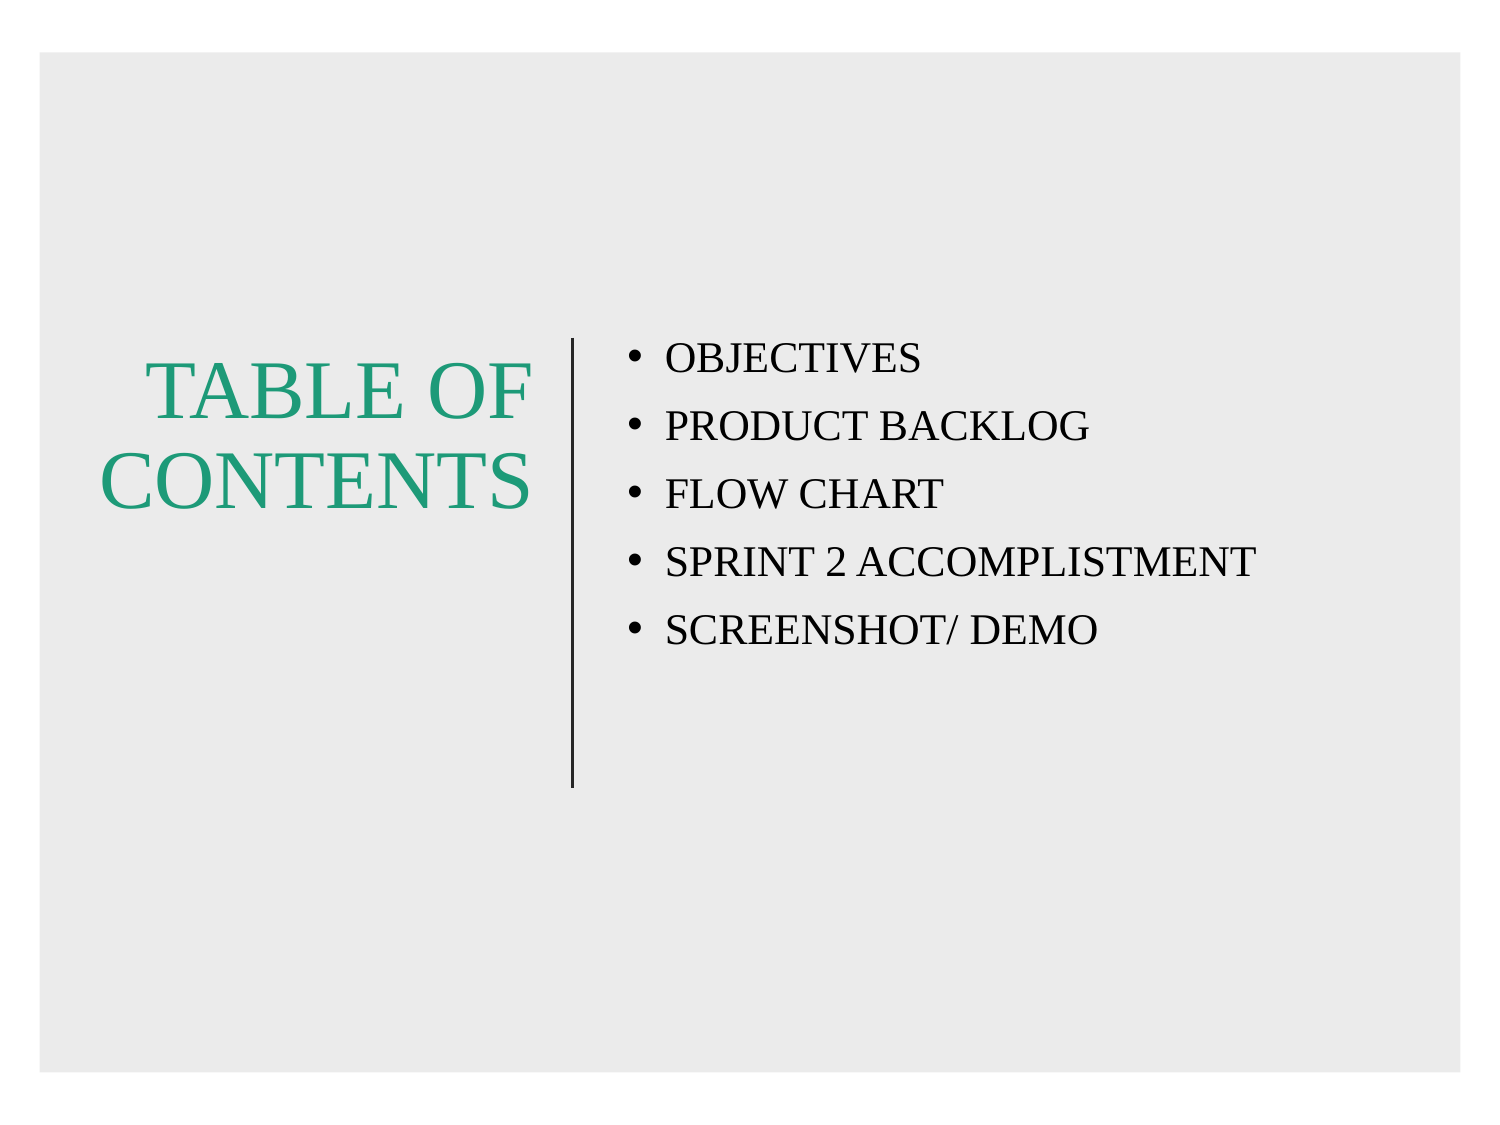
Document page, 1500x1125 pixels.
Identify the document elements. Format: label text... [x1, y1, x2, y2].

title TABLE OF CONTENTS [27, 158, 549, 716]
list OBJECTIVES PRODUCT BACKLOG FLOW CHART SPRINT 2 ACCOMPLISTMENT SCREENSHOT/ DEMO [612, 158, 1397, 967]
text_box [39, 52, 1461, 1073]
